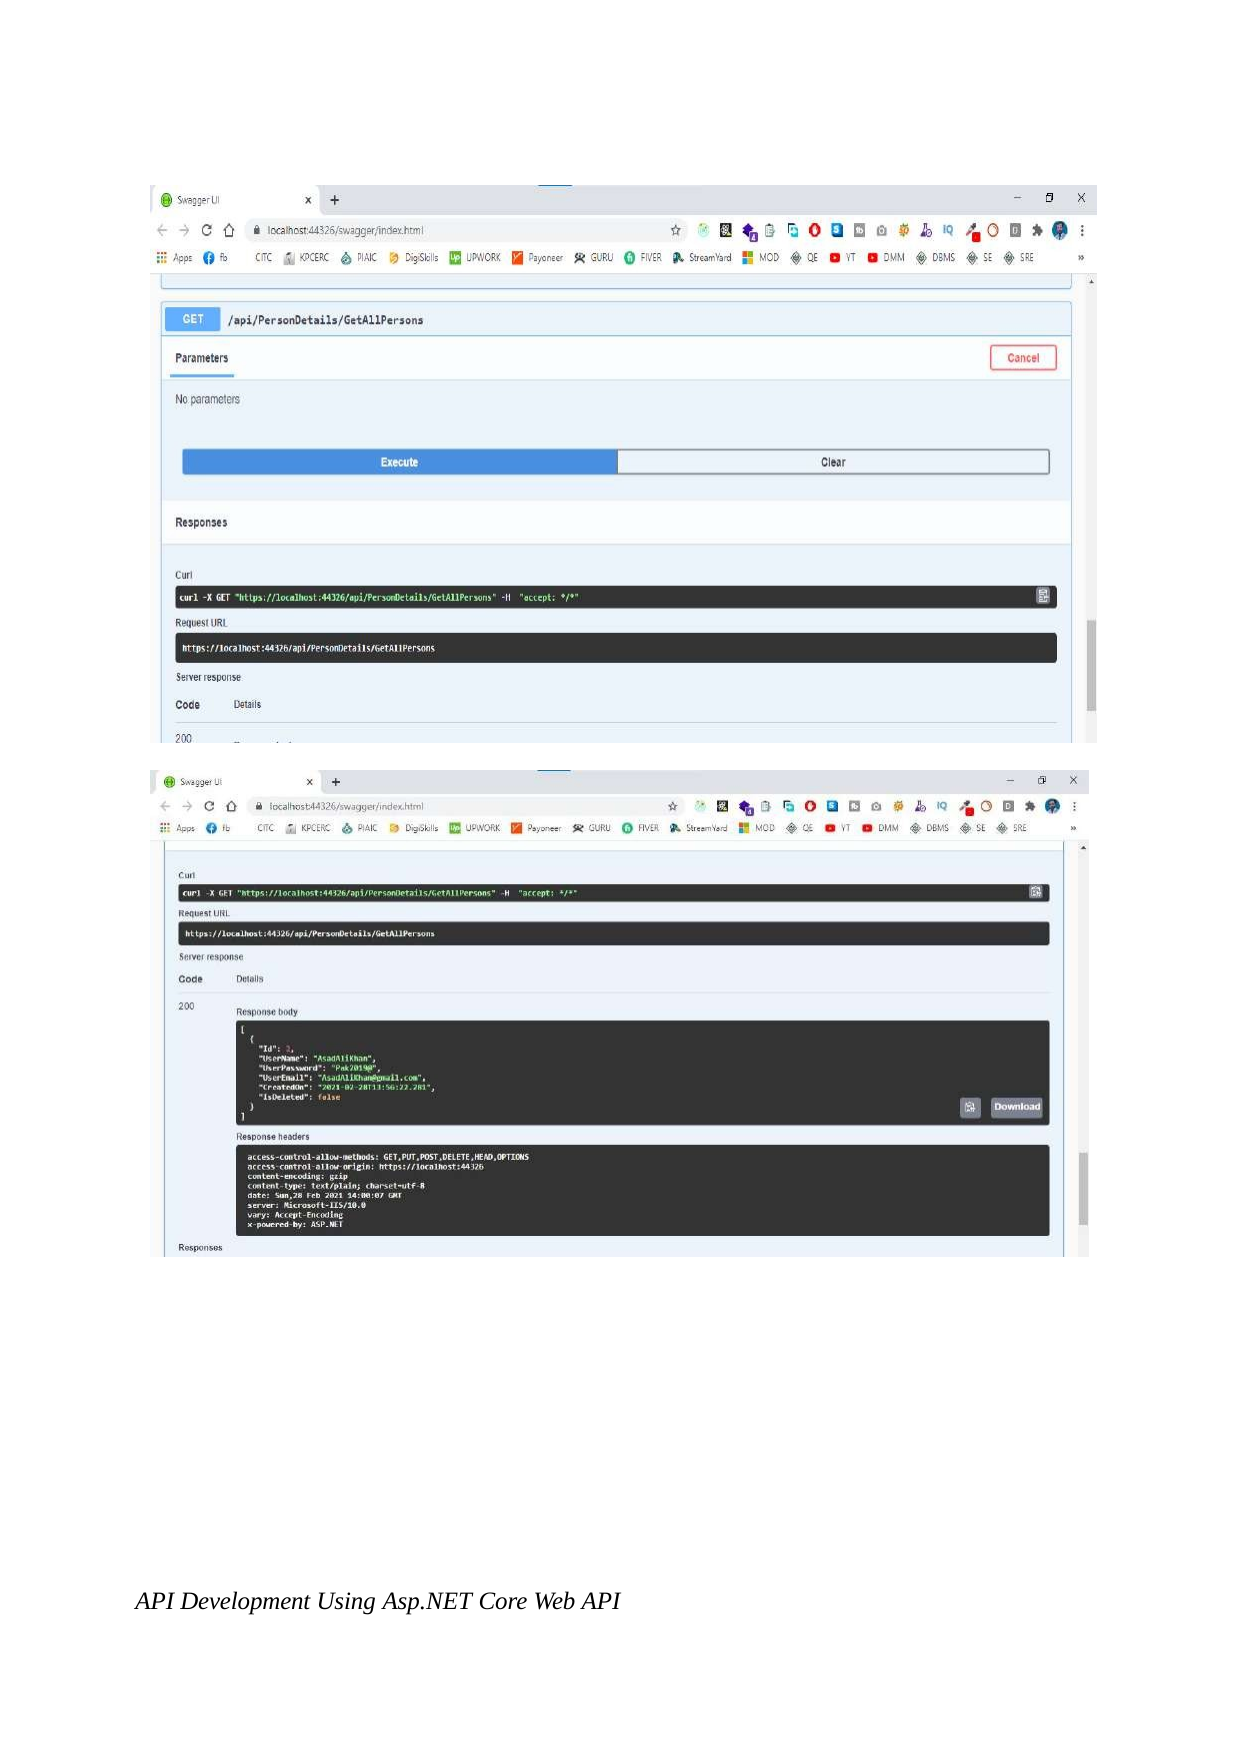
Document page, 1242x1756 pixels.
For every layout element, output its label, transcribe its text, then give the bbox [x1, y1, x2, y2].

picture [149, 185, 1097, 743]
picture [149, 770, 1090, 1257]
text_box API Development Using Asp.NET Core Web API [133, 1585, 629, 1615]
